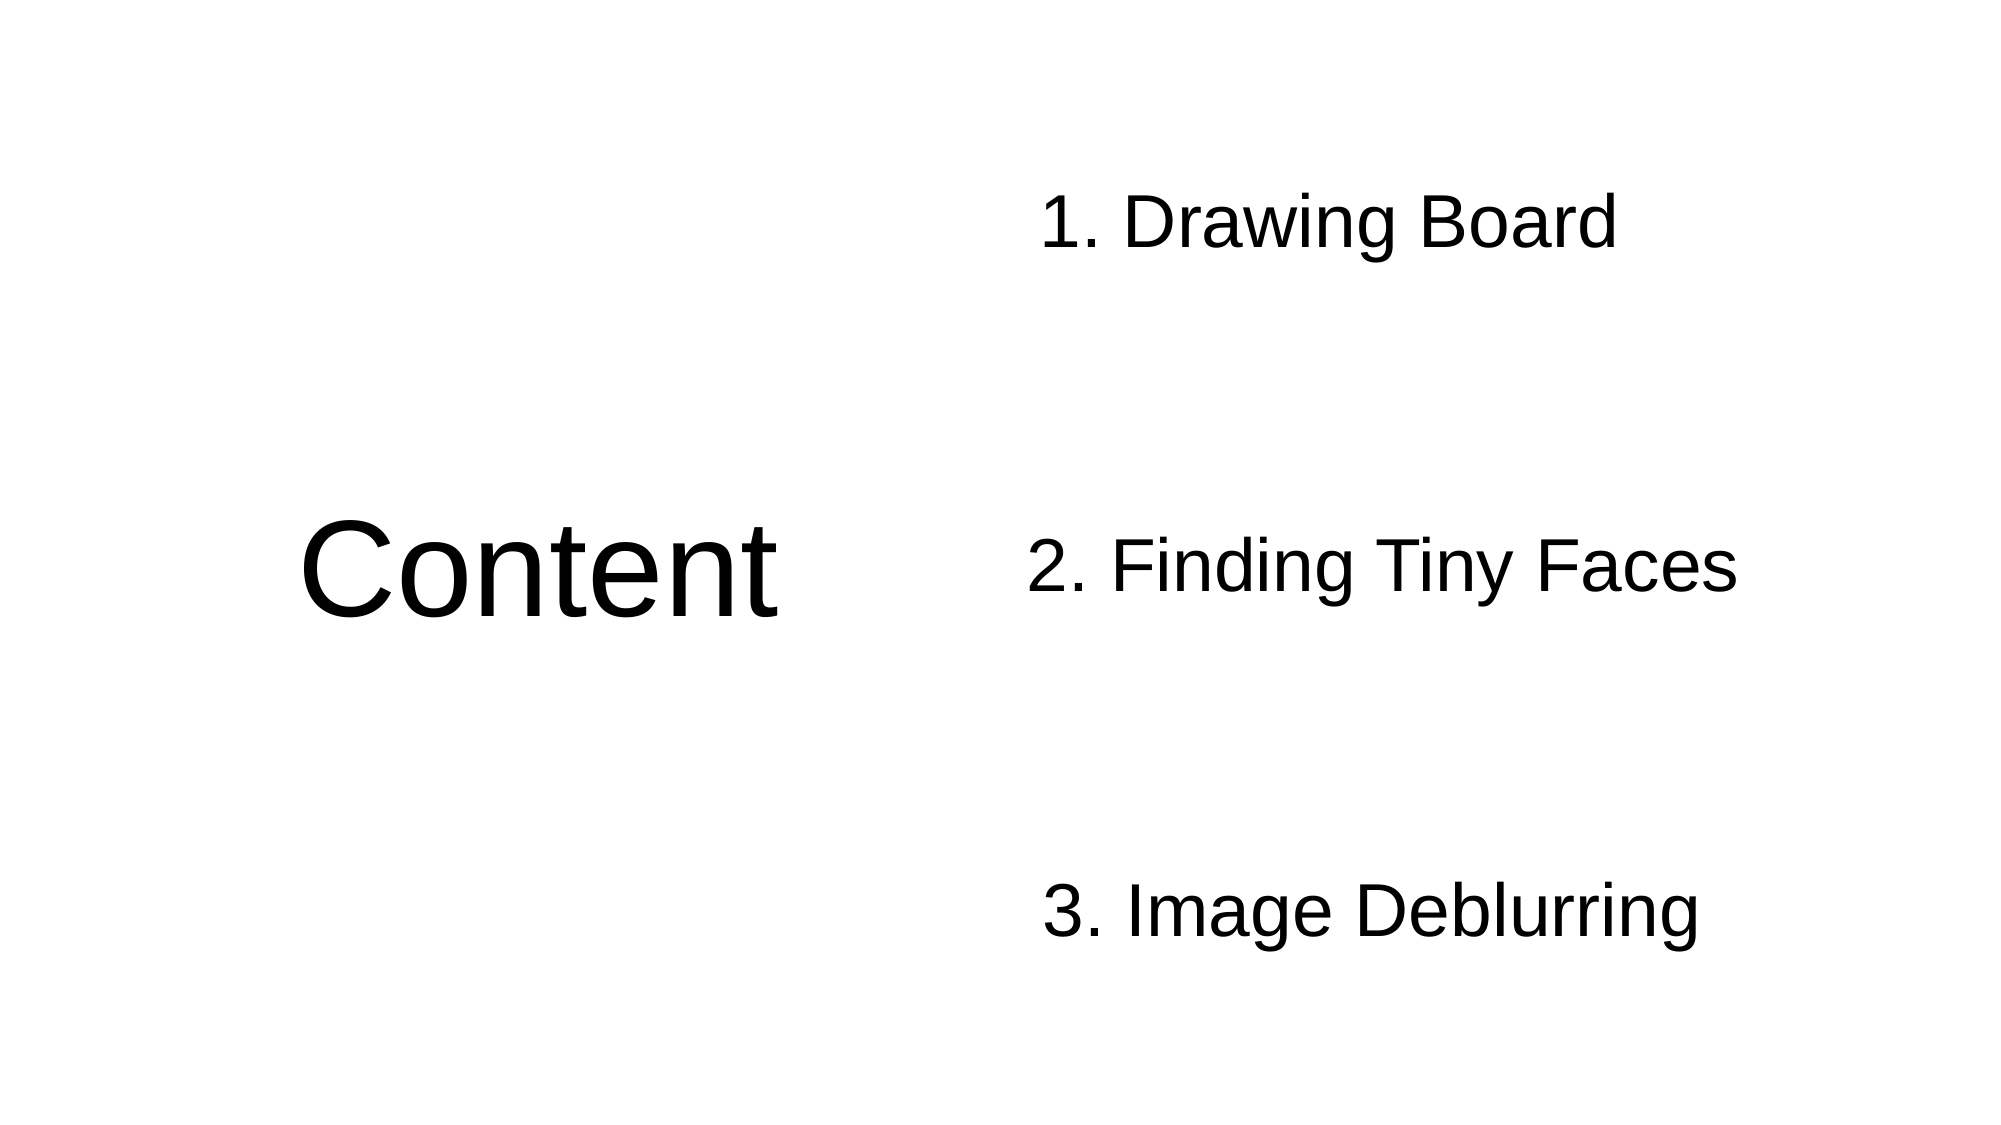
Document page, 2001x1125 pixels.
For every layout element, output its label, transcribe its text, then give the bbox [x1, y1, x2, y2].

text_box 1. Drawing Board [1024, 164, 1634, 270]
text_box 2. Finding Tiny Faces [1012, 509, 1755, 615]
text_box Content [282, 471, 794, 652]
text_box 3. Image Deblurring [1027, 854, 1717, 959]
